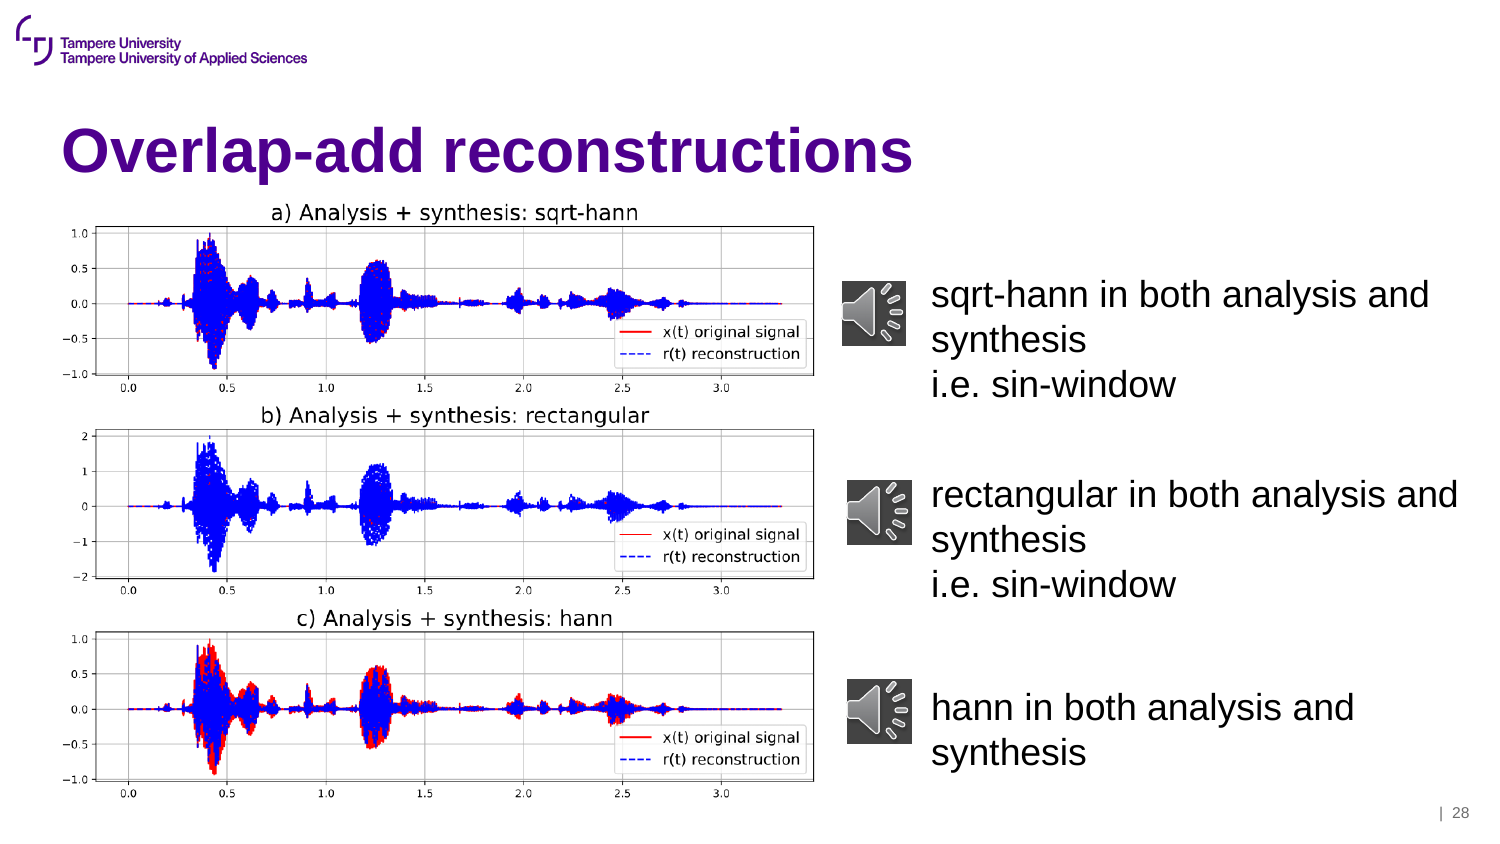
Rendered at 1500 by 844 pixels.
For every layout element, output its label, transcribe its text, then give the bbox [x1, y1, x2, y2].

picture [845, 479, 913, 547]
text_box sqrt-hann in both analysis and synthesis i.e. sin-window [916, 254, 1497, 373]
title Overlap-add reconstructions [50, 112, 1345, 192]
text_box hann in both analysis and synthesis [916, 667, 1497, 785]
picture [840, 280, 908, 347]
slide_number | 28 [1439, 798, 1486, 830]
picture [50, 191, 825, 811]
text_box rectangular in both analysis and synthesis i.e. sin-window [916, 454, 1497, 573]
picture [15, 14, 307, 66]
picture [845, 678, 913, 746]
